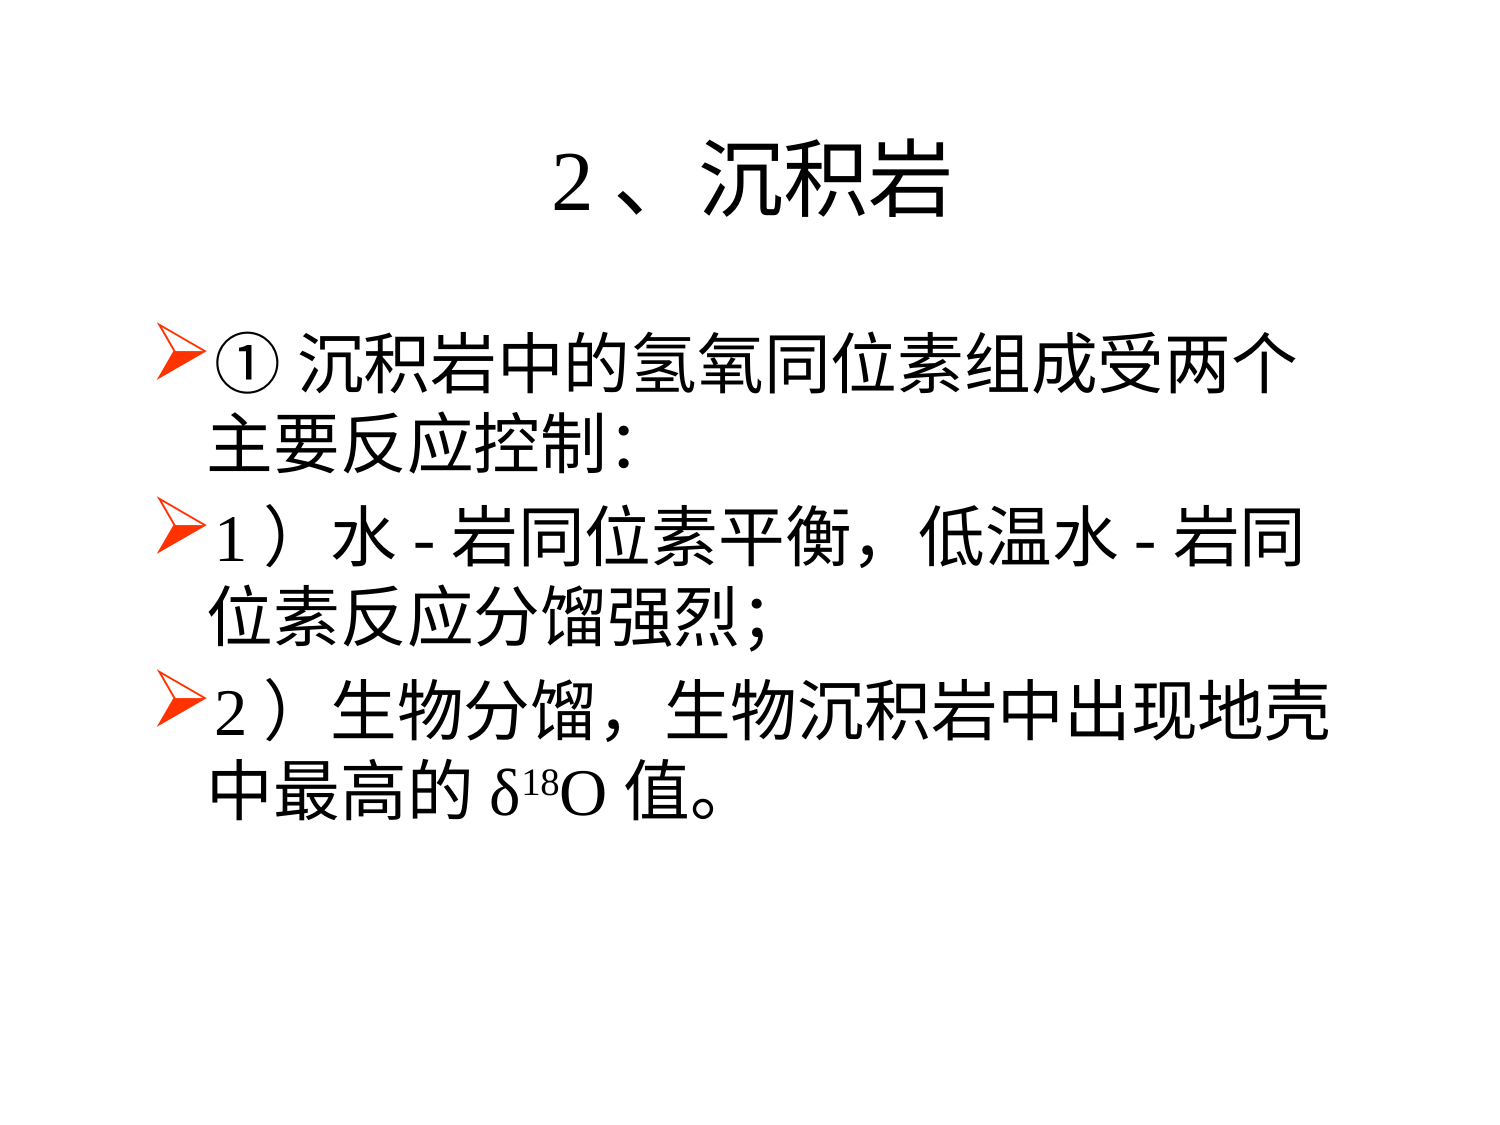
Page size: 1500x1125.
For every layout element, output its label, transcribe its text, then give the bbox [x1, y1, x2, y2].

title 2、沉积岩 [375, 117, 1131, 236]
list ①沉积岩中的氢氧同位素组成受两个主要反应控制： 1）水-岩同位素平衡，低温水-岩同位素反应分馏强烈； 2）生物分馏，生物沉积岩中出现地壳中最高的δ18O值。 [135, 314, 1353, 929]
